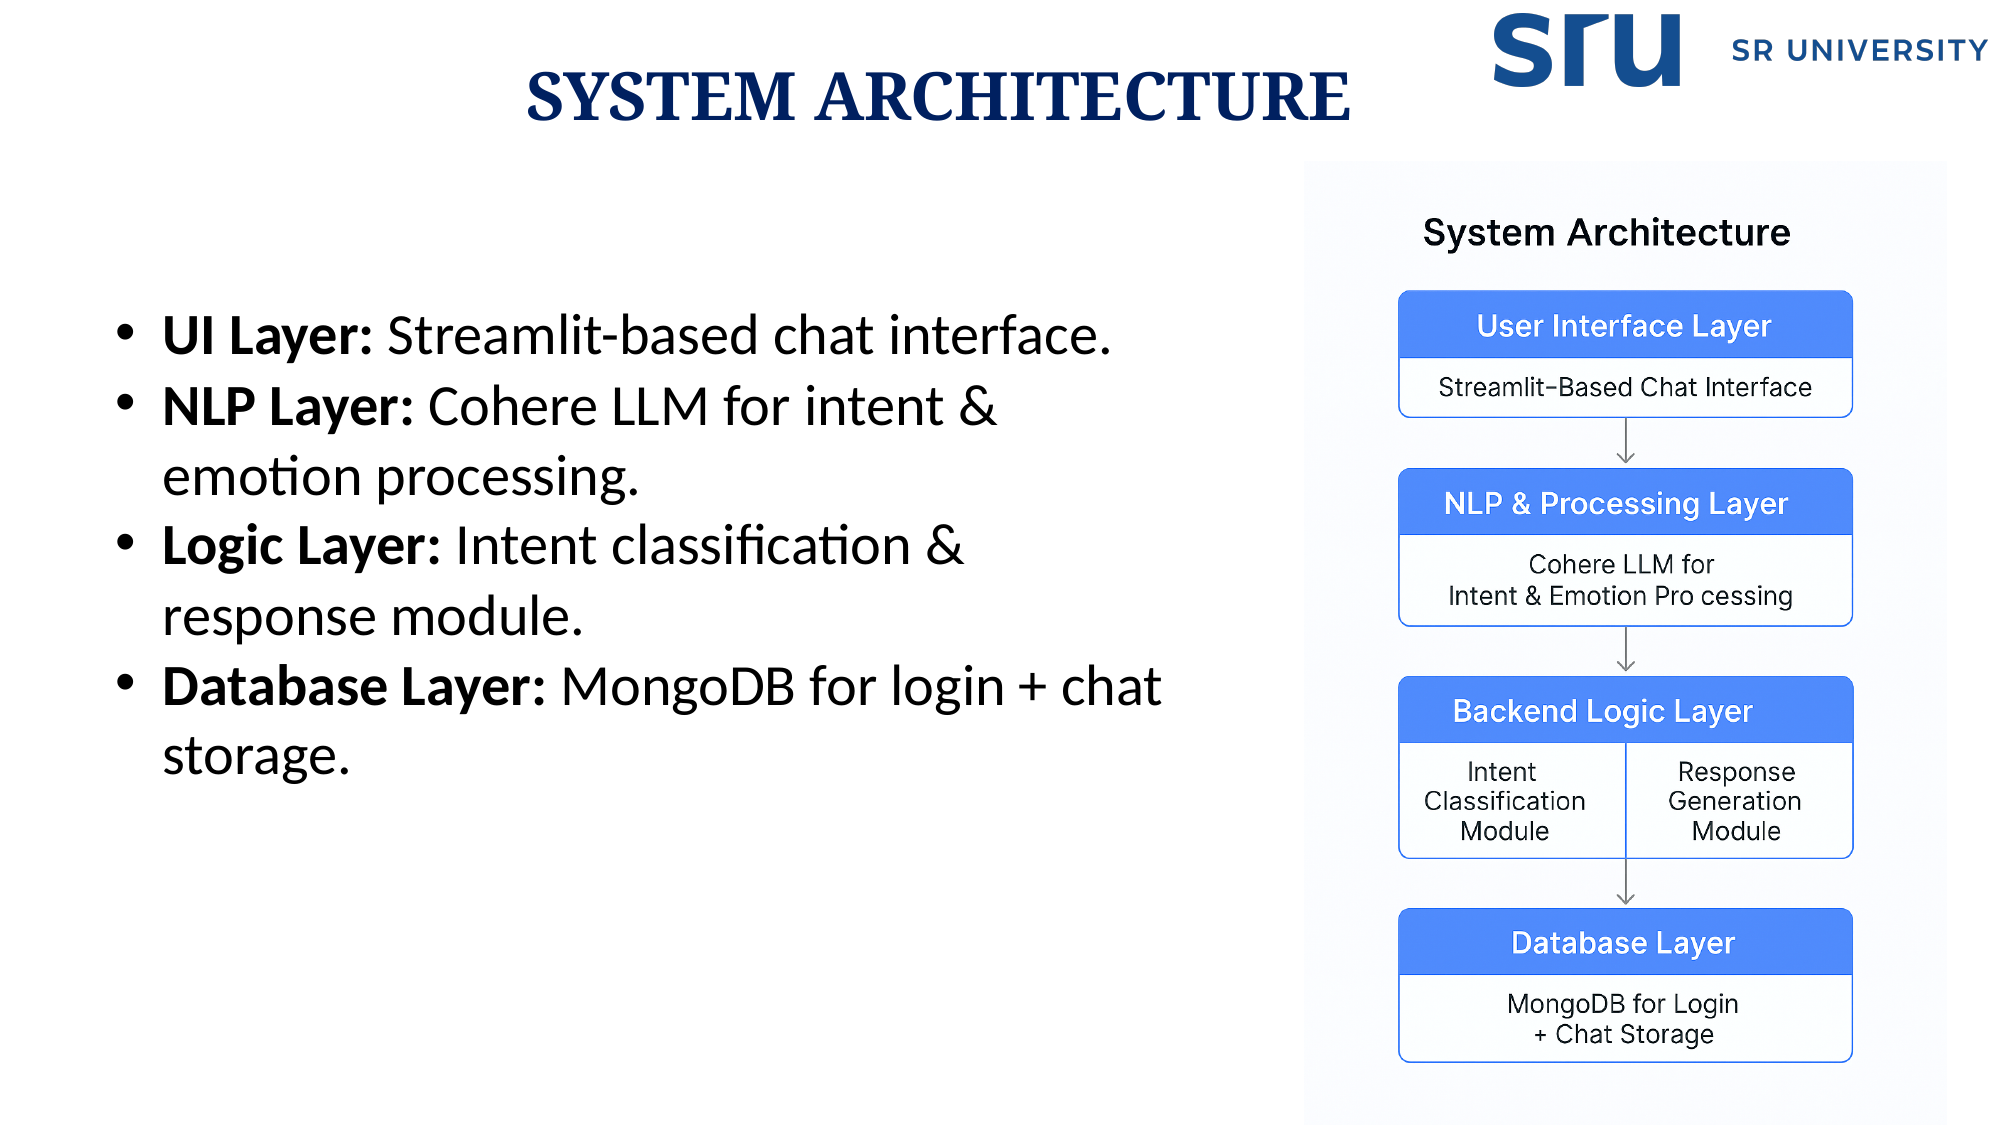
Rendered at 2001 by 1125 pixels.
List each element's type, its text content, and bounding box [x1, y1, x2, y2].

picture [1494, 13, 1988, 87]
text_box SYSTEM ARCHITECTURE [48, 45, 1813, 141]
text_box UI Layer: Streamlit-based chat interface. NLP Layer: Cohere LLM for intent & emotion processing. Logic Layer: Intent classification & response module. Database Layer: MongoDB for login + chat storage. [100, 289, 1188, 794]
picture [1304, 161, 1947, 1125]
